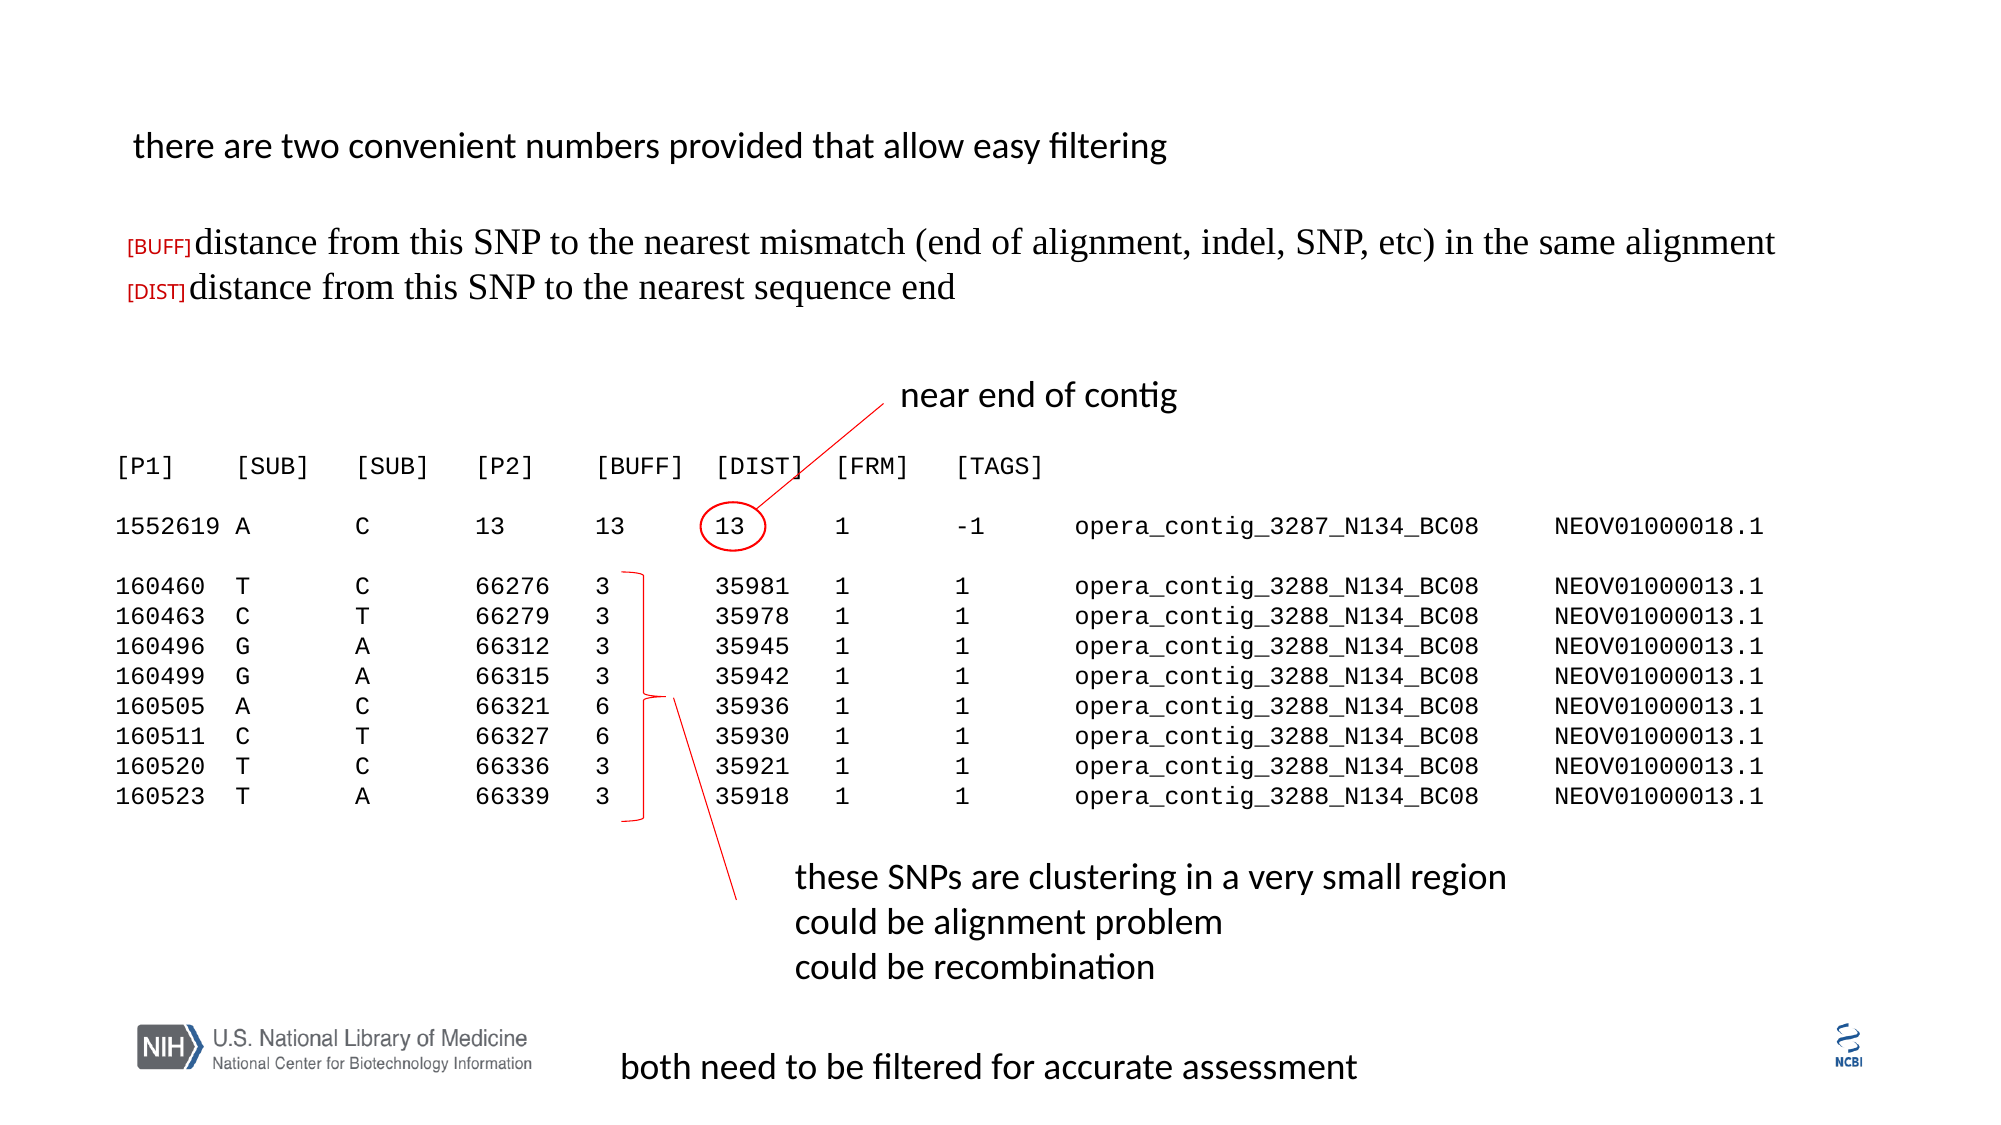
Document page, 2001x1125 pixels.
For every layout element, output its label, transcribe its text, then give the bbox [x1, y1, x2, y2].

text_box near end of contig [885, 362, 1193, 423]
text_box both need to be filtered for accurate assessment [605, 1034, 1374, 1095]
text_box [621, 571, 666, 822]
text_box there are two convenient numbers provided that allow easy filtering [118, 113, 1184, 174]
text_box [BUFF] distance from this SNP to the nearest mismatch (end of alignment, indel, SNP, etc) in the same alignment [DIST] distance from this SNP to the nearest sequence end [106, 210, 1794, 315]
text_box [699, 501, 767, 552]
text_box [673, 697, 737, 900]
text_box these SNPs are clustering in a very small region could be alignment problem could be recombination [780, 844, 1524, 995]
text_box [755, 403, 884, 510]
text_box [P1] [SUB] [SUB] [P2] [BUFF] [DIST] [FRM] [TAGS] 1552619 A C 13 13 13 1 -1 opera_contig_3287_N134_BC08 NEOV01000018.1 160460 T C 66276 3 35981 1 1 opera_contig_3288_N134_BC08 NEOV01000013.1 160463 C T 66279 3 35978 1 1 opera_contig_3288_N134_BC08 NEOV01000013.1 160496 G A 66312 3 35945 1 1 opera_contig_3288_N134_BC08 NEOV01000013.1 160499 G A 66315 3 35942 1 1 opera_contig_3288_N134_BC08 NEOV01000013.1 160505 A C 66321 6 35936 1 1 opera_contig_3288_N134_BC08 NEOV01000013.1 160511 C T 66327 6 35930 1 1 opera_contig_3288_N134_BC08 NEOV01000013.1 160520 T C 66336 3 35921 1 1 opera_contig_3288_N134_BC08 NEOV01000013.1 160523 T A 66339 3 35918 1 1 opera_contig_3288_N134_BC08 NEOV01000013.1 [100, 442, 1879, 817]
